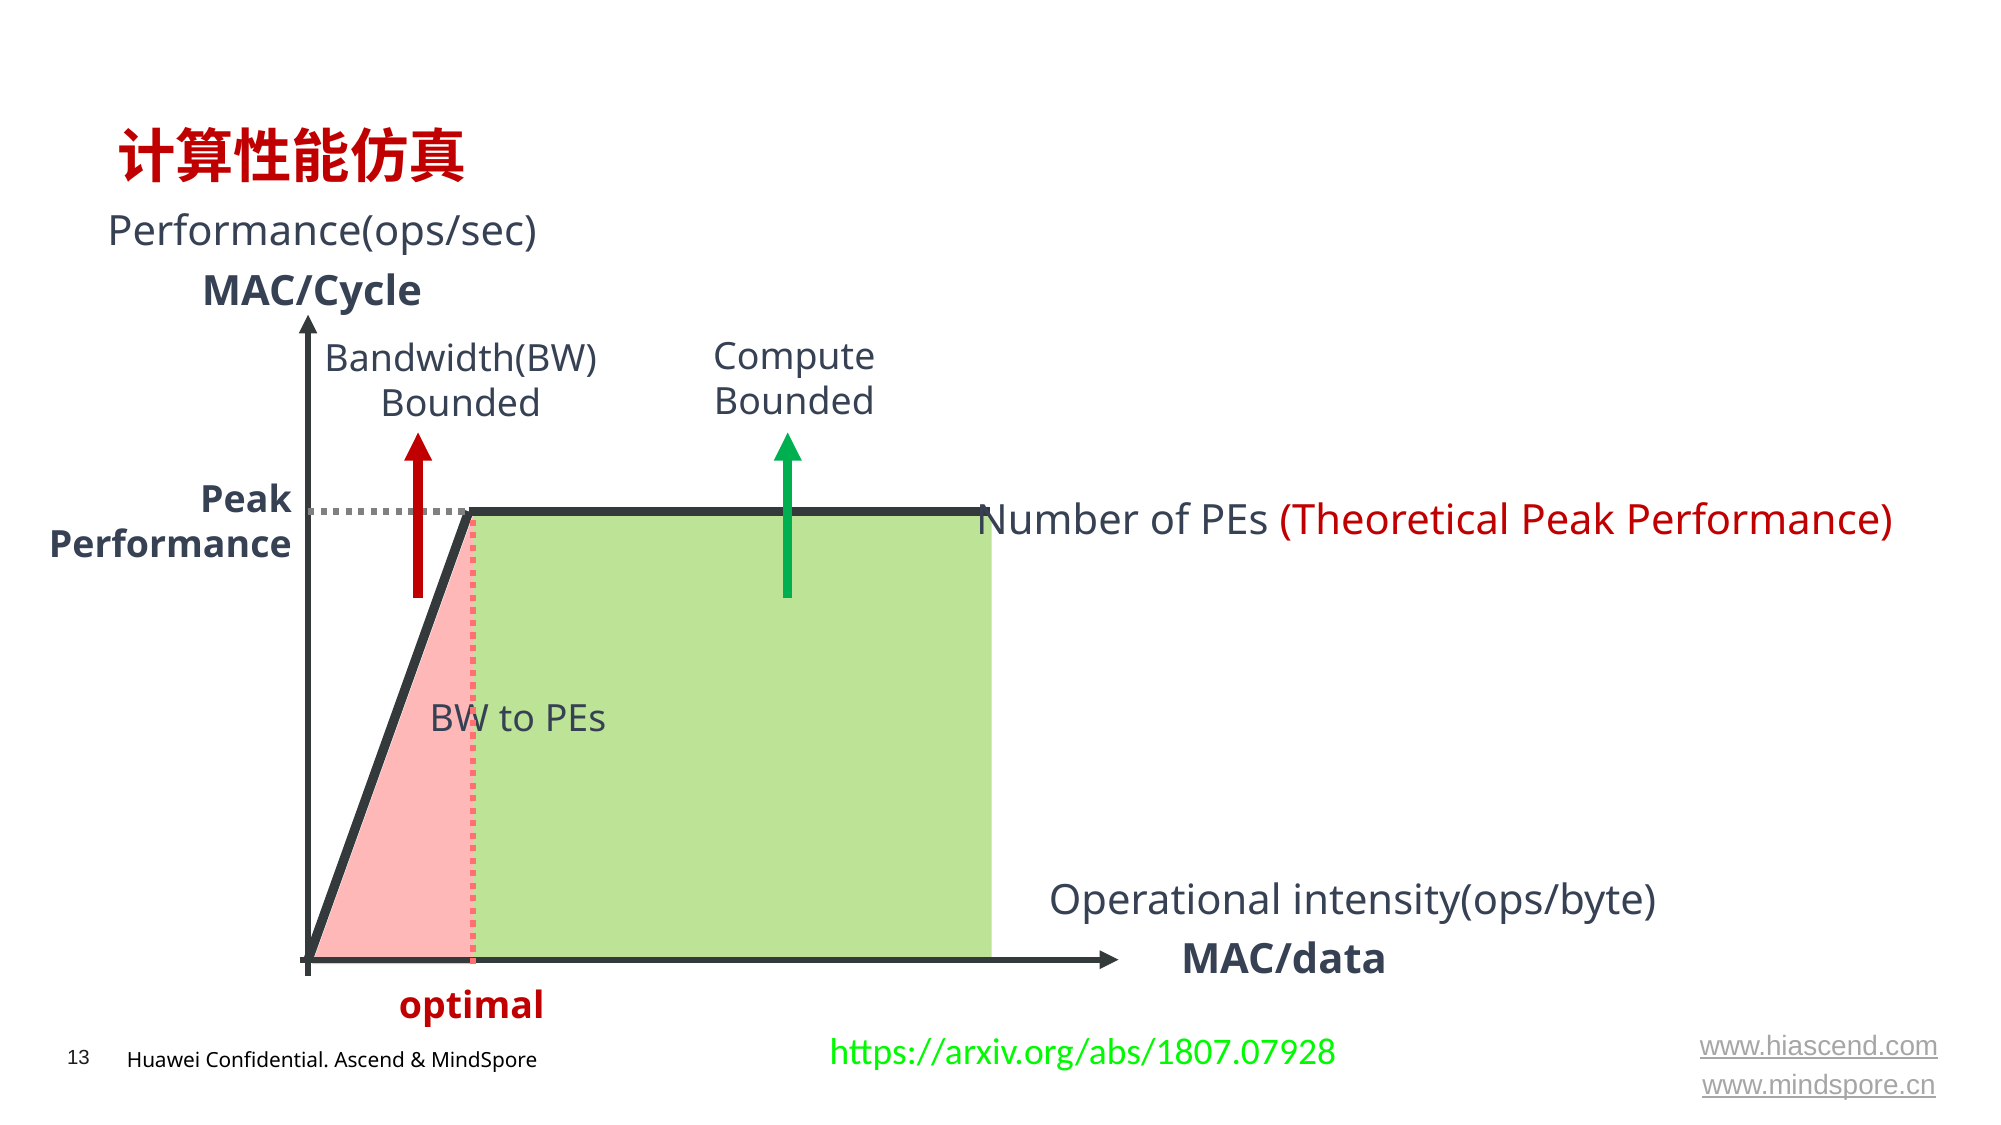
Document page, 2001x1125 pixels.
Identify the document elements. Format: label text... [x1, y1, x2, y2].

text_box Peak Performance [33, 467, 303, 573]
text_box Operational intensity(ops/byte) [1034, 865, 1672, 930]
text_box Bandwidth(BW) Bounded [312, 326, 612, 432]
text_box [312, 520, 468, 959]
text_box MAC/Cycle [187, 262, 438, 322]
text_box Compute Bounded [698, 324, 891, 429]
text_box Performance(ops/sec) [92, 196, 552, 262]
text_box Number of PEs (Theoretical Peak Performance) [961, 485, 1908, 550]
text_box optimal [384, 973, 560, 1034]
text_box https://arxiv.org/abs/1807.07928 [814, 1019, 1352, 1080]
title 计算性能仿真 [102, 111, 1901, 209]
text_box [468, 511, 992, 959]
text_box MAC/data [1166, 924, 1402, 989]
